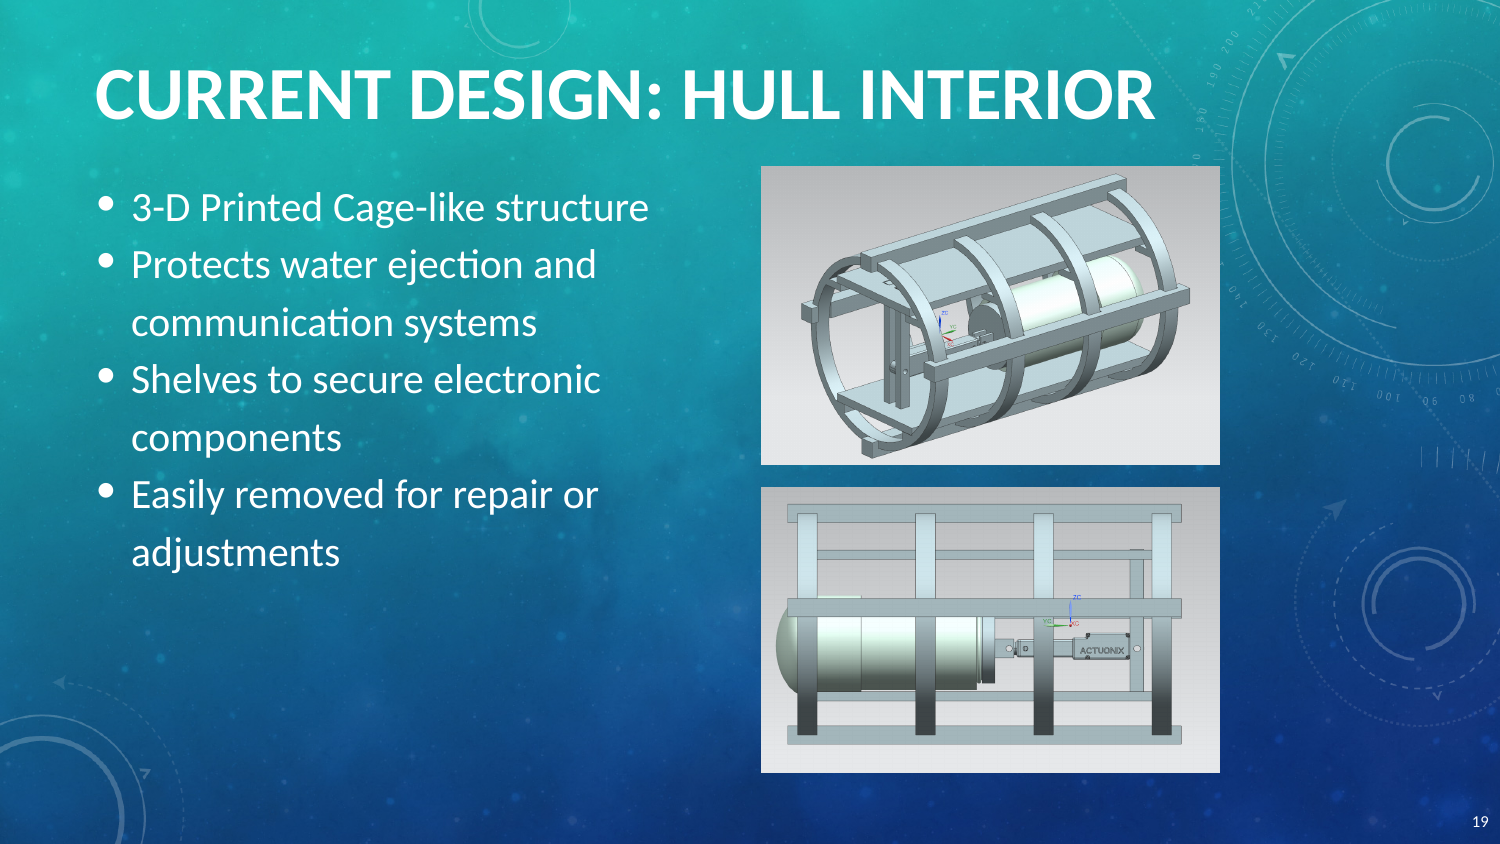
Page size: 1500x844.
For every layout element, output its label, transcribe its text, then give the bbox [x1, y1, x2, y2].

title CURRENT DESIGN: HULL INTERIOR [84, 0, 1331, 180]
text_box 3-D Printed Cage-like structure Protects water ejection and communication systems Shelves to secure electronic components Easily removed for repair or adjustments [84, 166, 680, 804]
slide_number ‹#› [1459, 797, 1500, 844]
picture [0, 0, 1500, 844]
